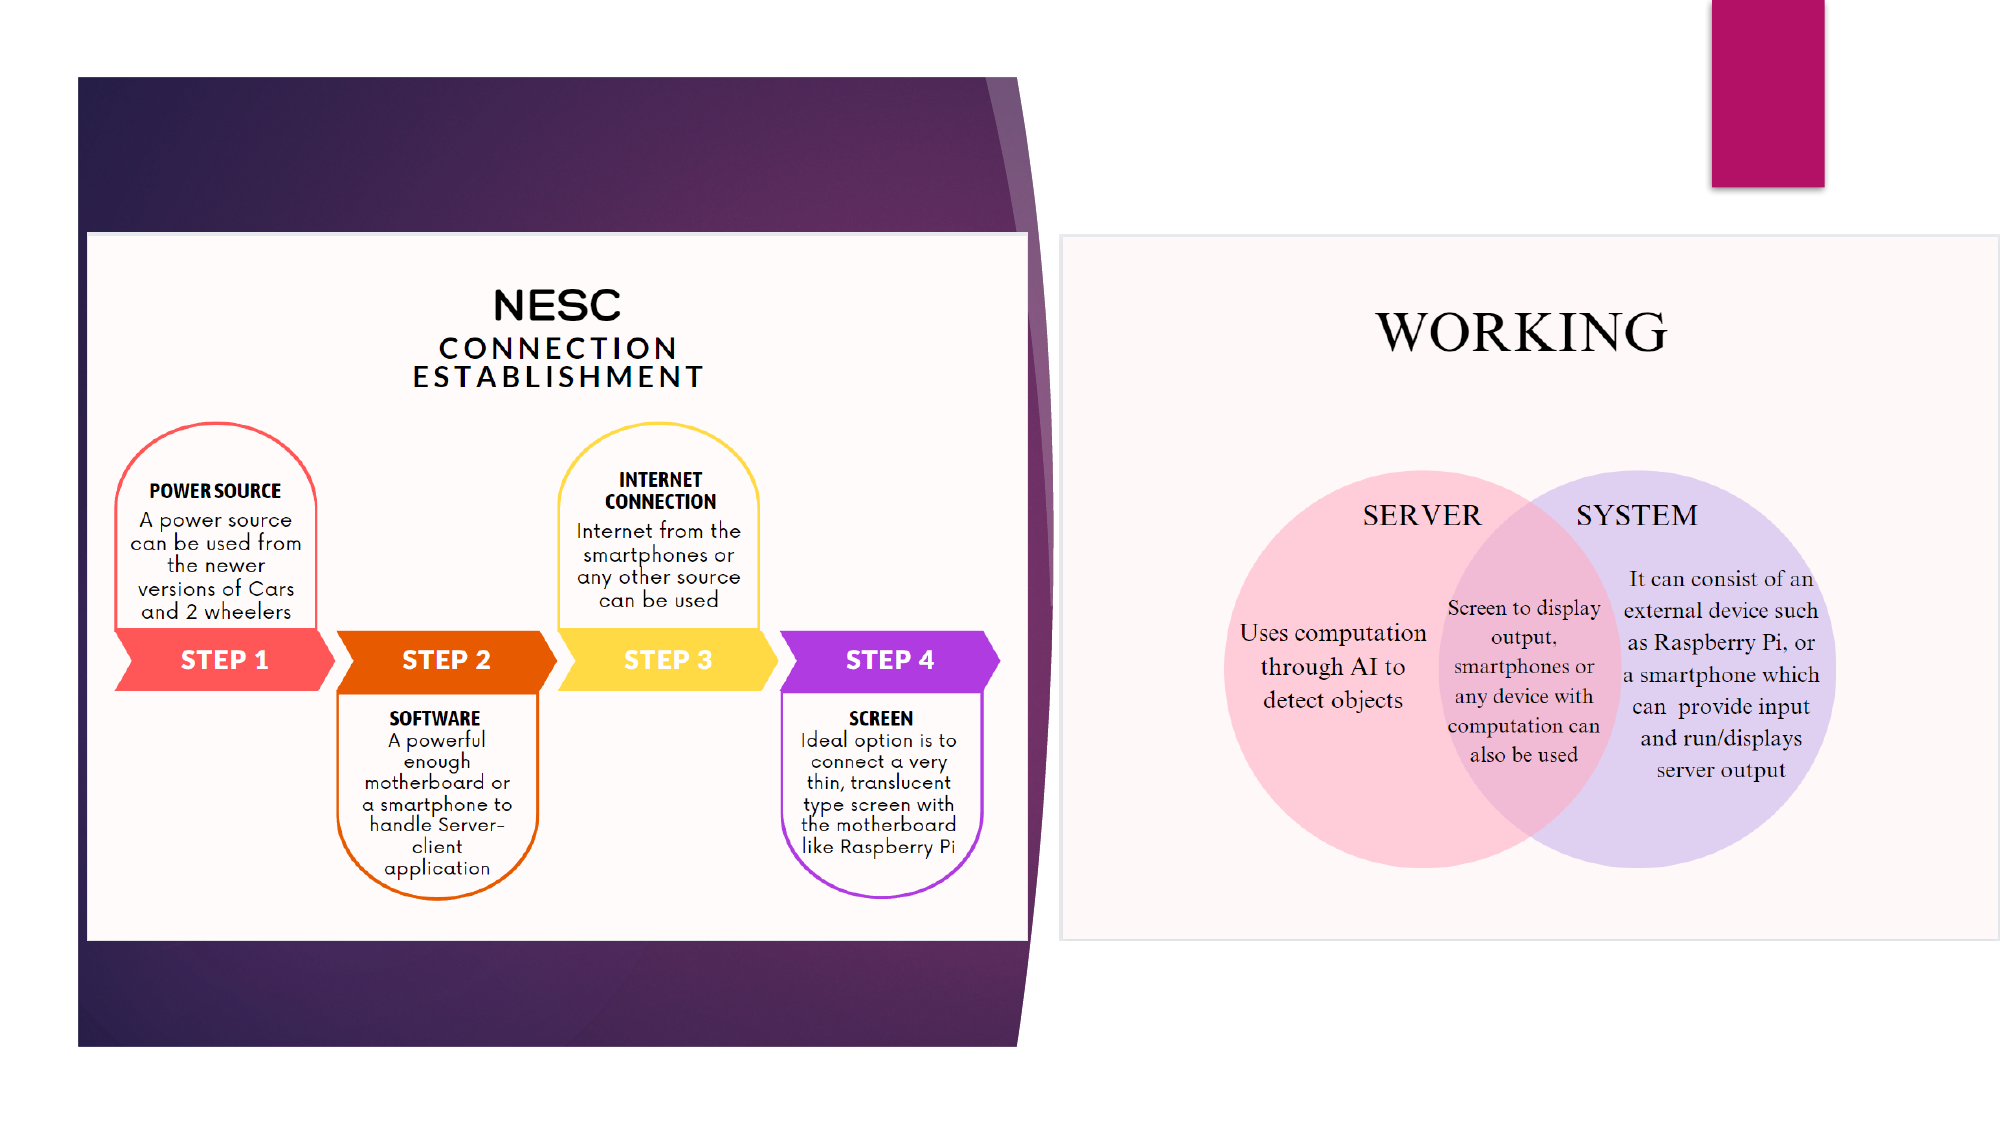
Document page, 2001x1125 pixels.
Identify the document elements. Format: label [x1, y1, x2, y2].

picture [87, 231, 1029, 941]
picture [1059, 234, 2000, 941]
